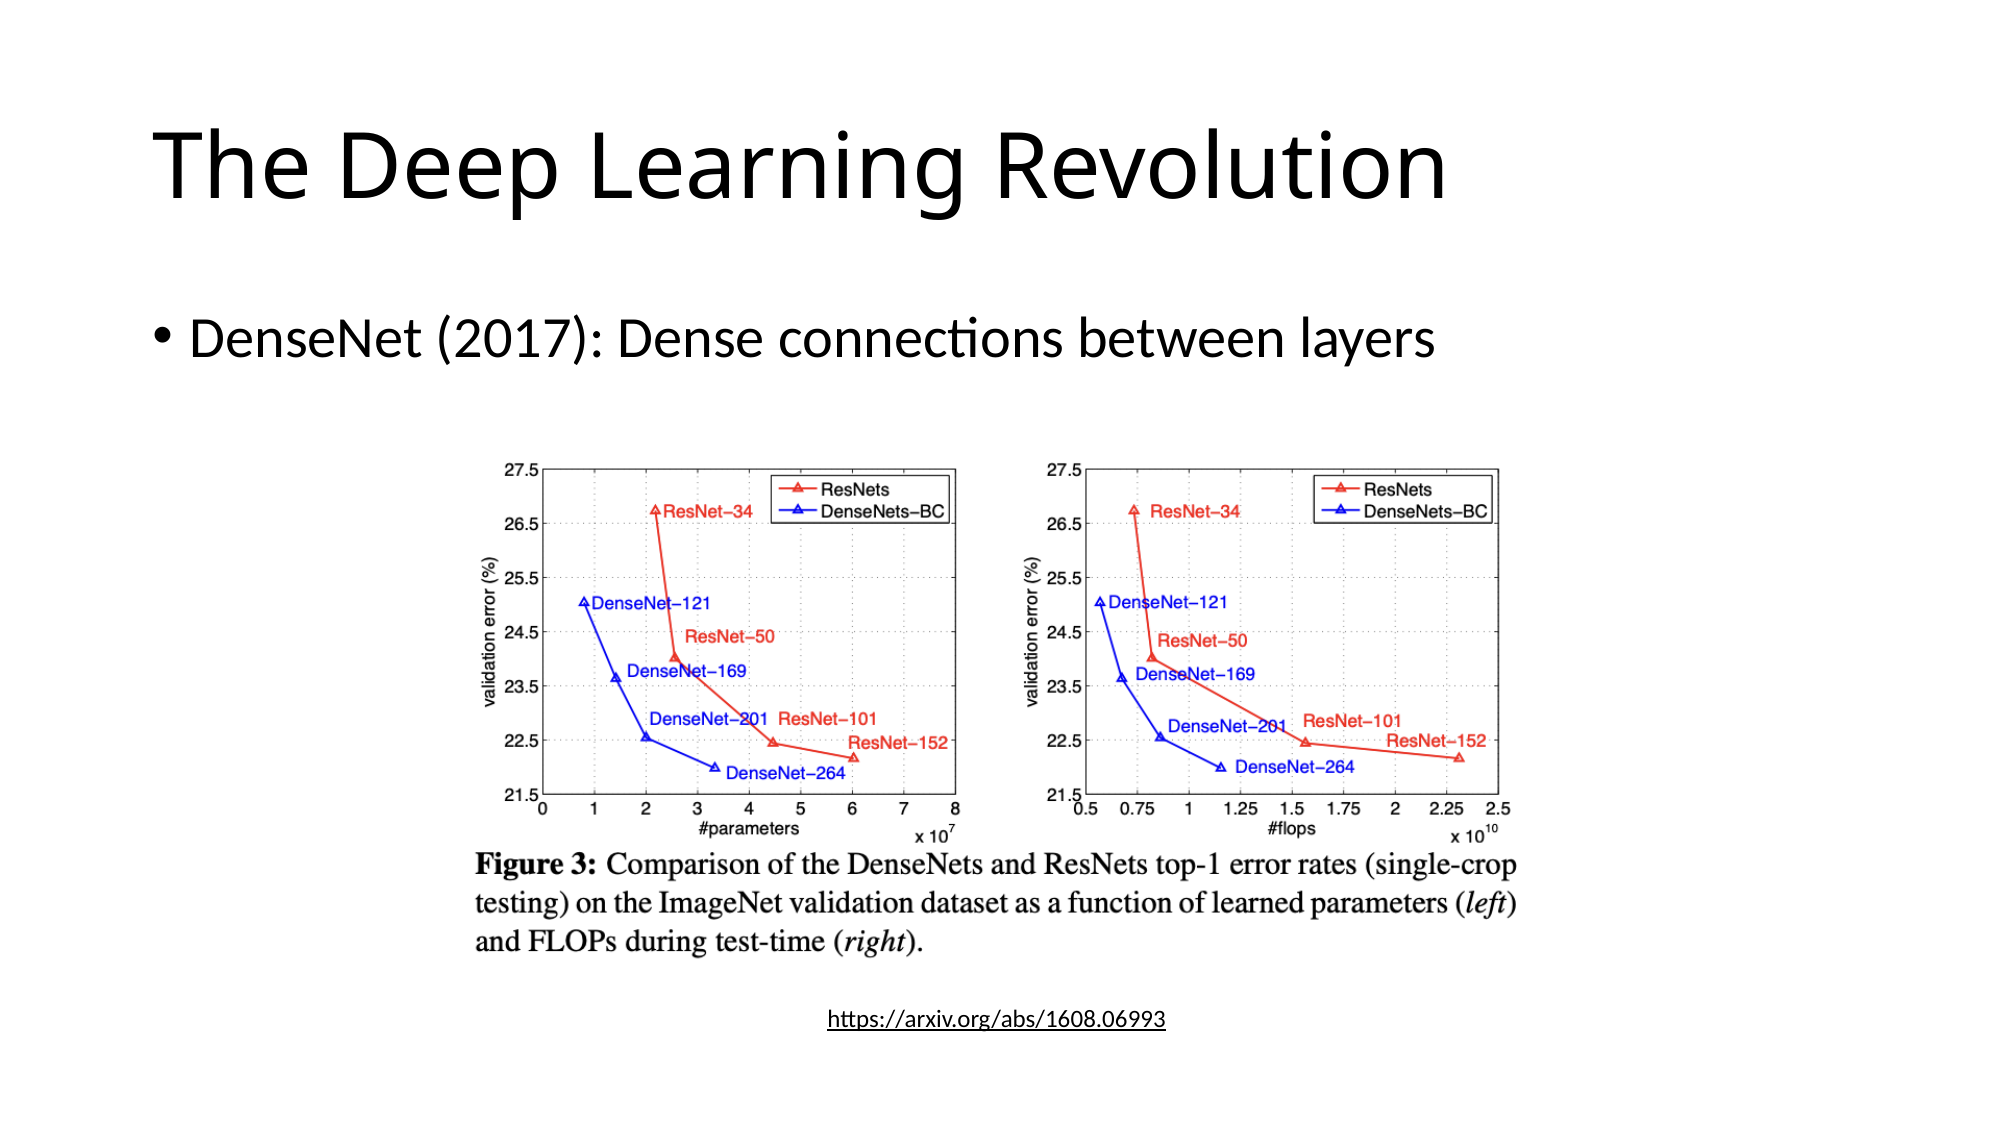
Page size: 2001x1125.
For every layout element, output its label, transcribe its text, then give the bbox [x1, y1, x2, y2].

title The Deep Learning Revolution [137, 59, 1863, 278]
picture [458, 454, 1542, 973]
text_box https://arxiv.org/abs/1608.06993 [812, 995, 1188, 1040]
list DenseNet (2017): Dense connections between layers [137, 299, 1863, 1014]
